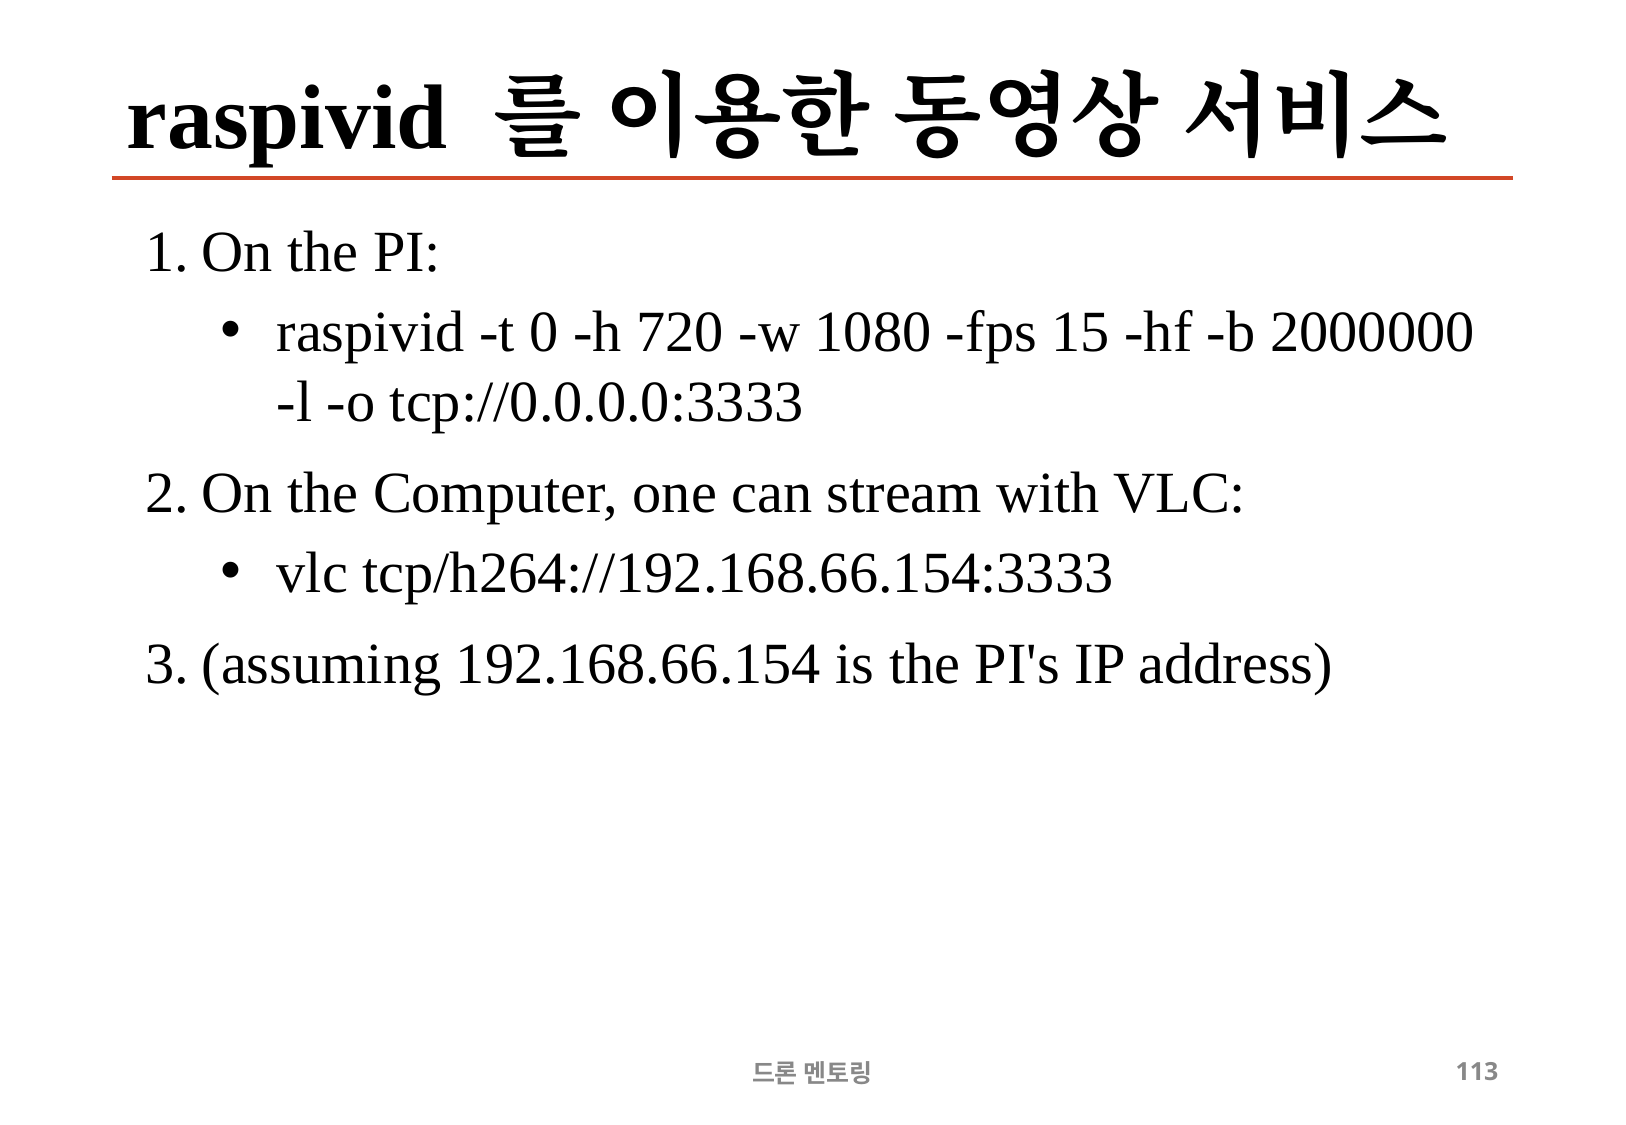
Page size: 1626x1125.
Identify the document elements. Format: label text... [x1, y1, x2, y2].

title raspivid 를 이용한 동영상 서비스 [111, 59, 1514, 179]
footer 드론 멘토링 [538, 1042, 1087, 1103]
list On the PI: raspivid -t 0 -h 720 -w 1080 -fps 15 -hf -b 2000000 -l -o tcp://0.0.0.0:3333 On the Computer, one can stream with VLC: vlc tcp/h264://192.168.66.154:3333 (assuming 192.168.66.154 is the PI's IP address) [111, 205, 1514, 1014]
slide_number ‹#› [1433, 1042, 1514, 1103]
